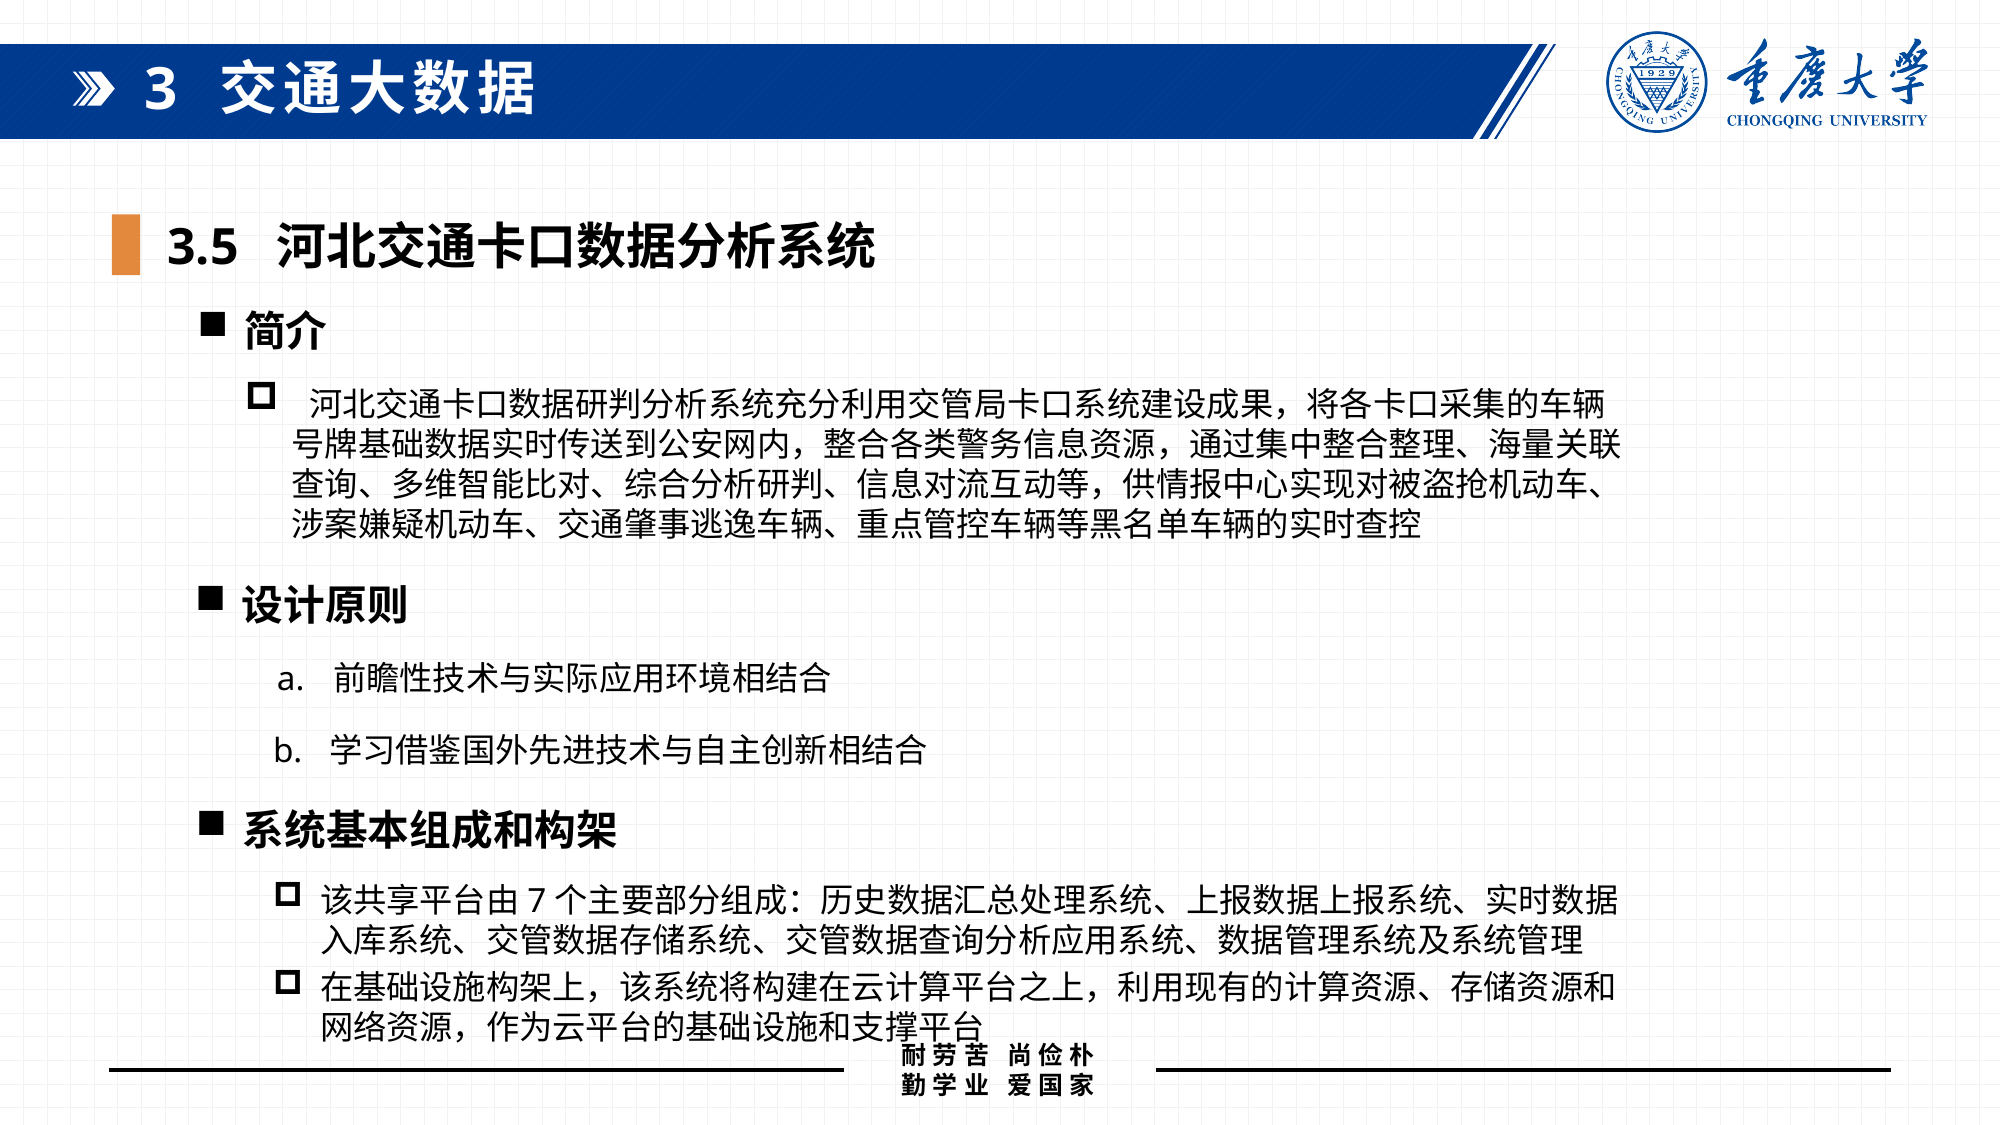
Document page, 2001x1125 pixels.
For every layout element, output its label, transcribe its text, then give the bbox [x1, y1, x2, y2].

text_box 设计原则 [180, 571, 424, 637]
text_box 前瞻性技术与实际应用环境相结合 [262, 649, 847, 704]
text_box 学习借鉴国外先进技术与自主创新相结合 [258, 721, 1009, 777]
picture [1606, 31, 1928, 133]
text_box 该共享平台由7个主要部分组成：历史数据汇总处理系统、上报数据上报系统、实时数据入库系统、交管数据存储系统、交管数据查询分析应用系统、数据管理系统及系统管理 [258, 871, 1654, 959]
text_box 简介 [182, 297, 343, 363]
list 3 交通大数据 [108, 51, 1356, 136]
text_box 河北交通卡口数据研判分析系统充分利用交管局卡口系统建设成果，将各卡口采集的车辆号牌基础数据实时传送到公安网内，整合各类警务信息资源，通过集中整合整理、海量关联查询、多维智能比对、综合分析研判、信息对流互动等，供情报中心实现对被盗抢机动车、涉案嫌疑机动车、交通肇事逃逸车辆、重点管控车辆等黑名单车辆的实时查控 [230, 371, 1653, 551]
text_box 在基础设施构架上，该系统将构建在云计算平台之上，利用现有的计算资源、存储资源和网络资源，作为云平台的基础设施和支撑平台 [258, 959, 1654, 1054]
text_box 系统基本组成和构架 [181, 796, 634, 861]
list 3.5 河北交通卡口数据分析系统 [139, 213, 1891, 275]
